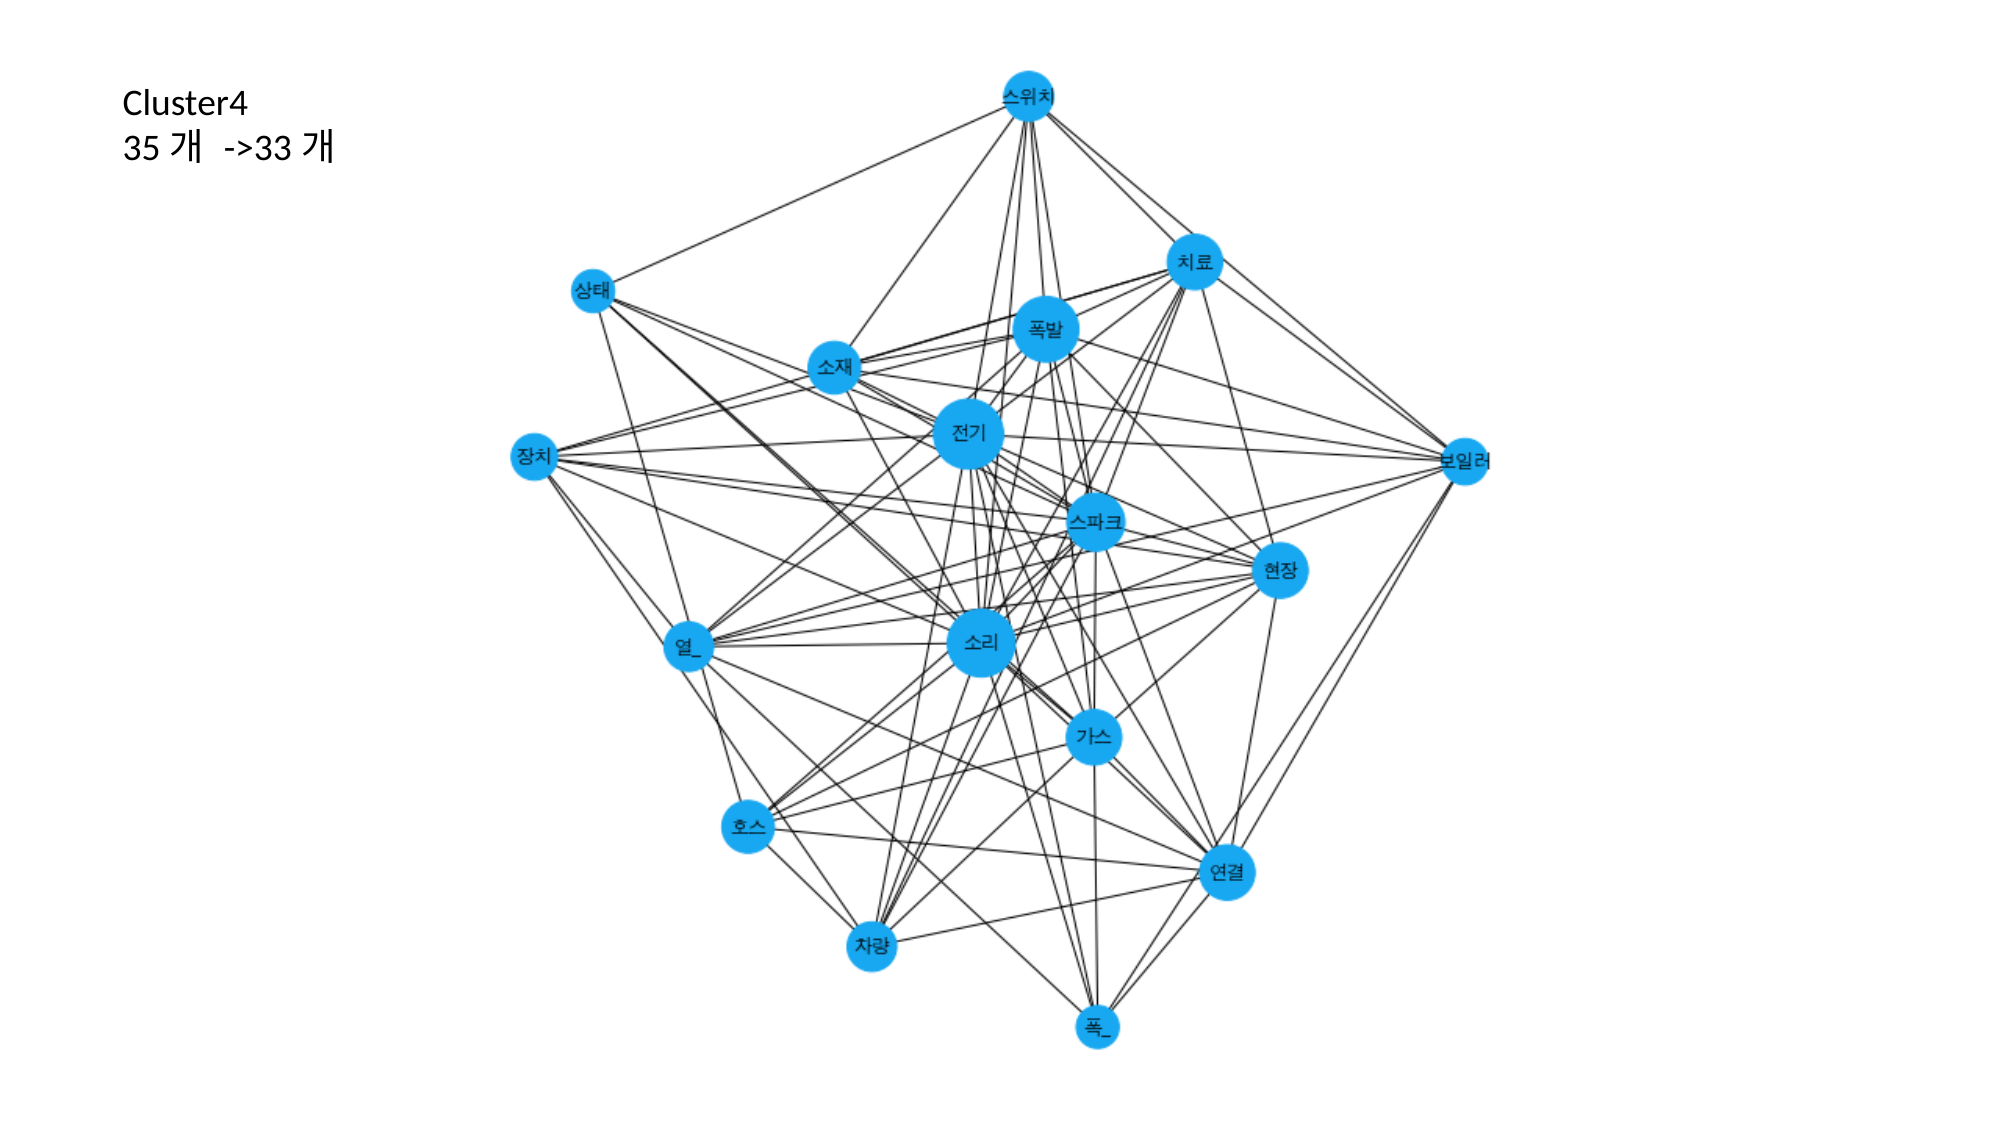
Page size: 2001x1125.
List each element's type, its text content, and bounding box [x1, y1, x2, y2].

text_box Cluster4 35개 ->33개 [108, 70, 382, 176]
picture [437, 0, 1563, 1125]
